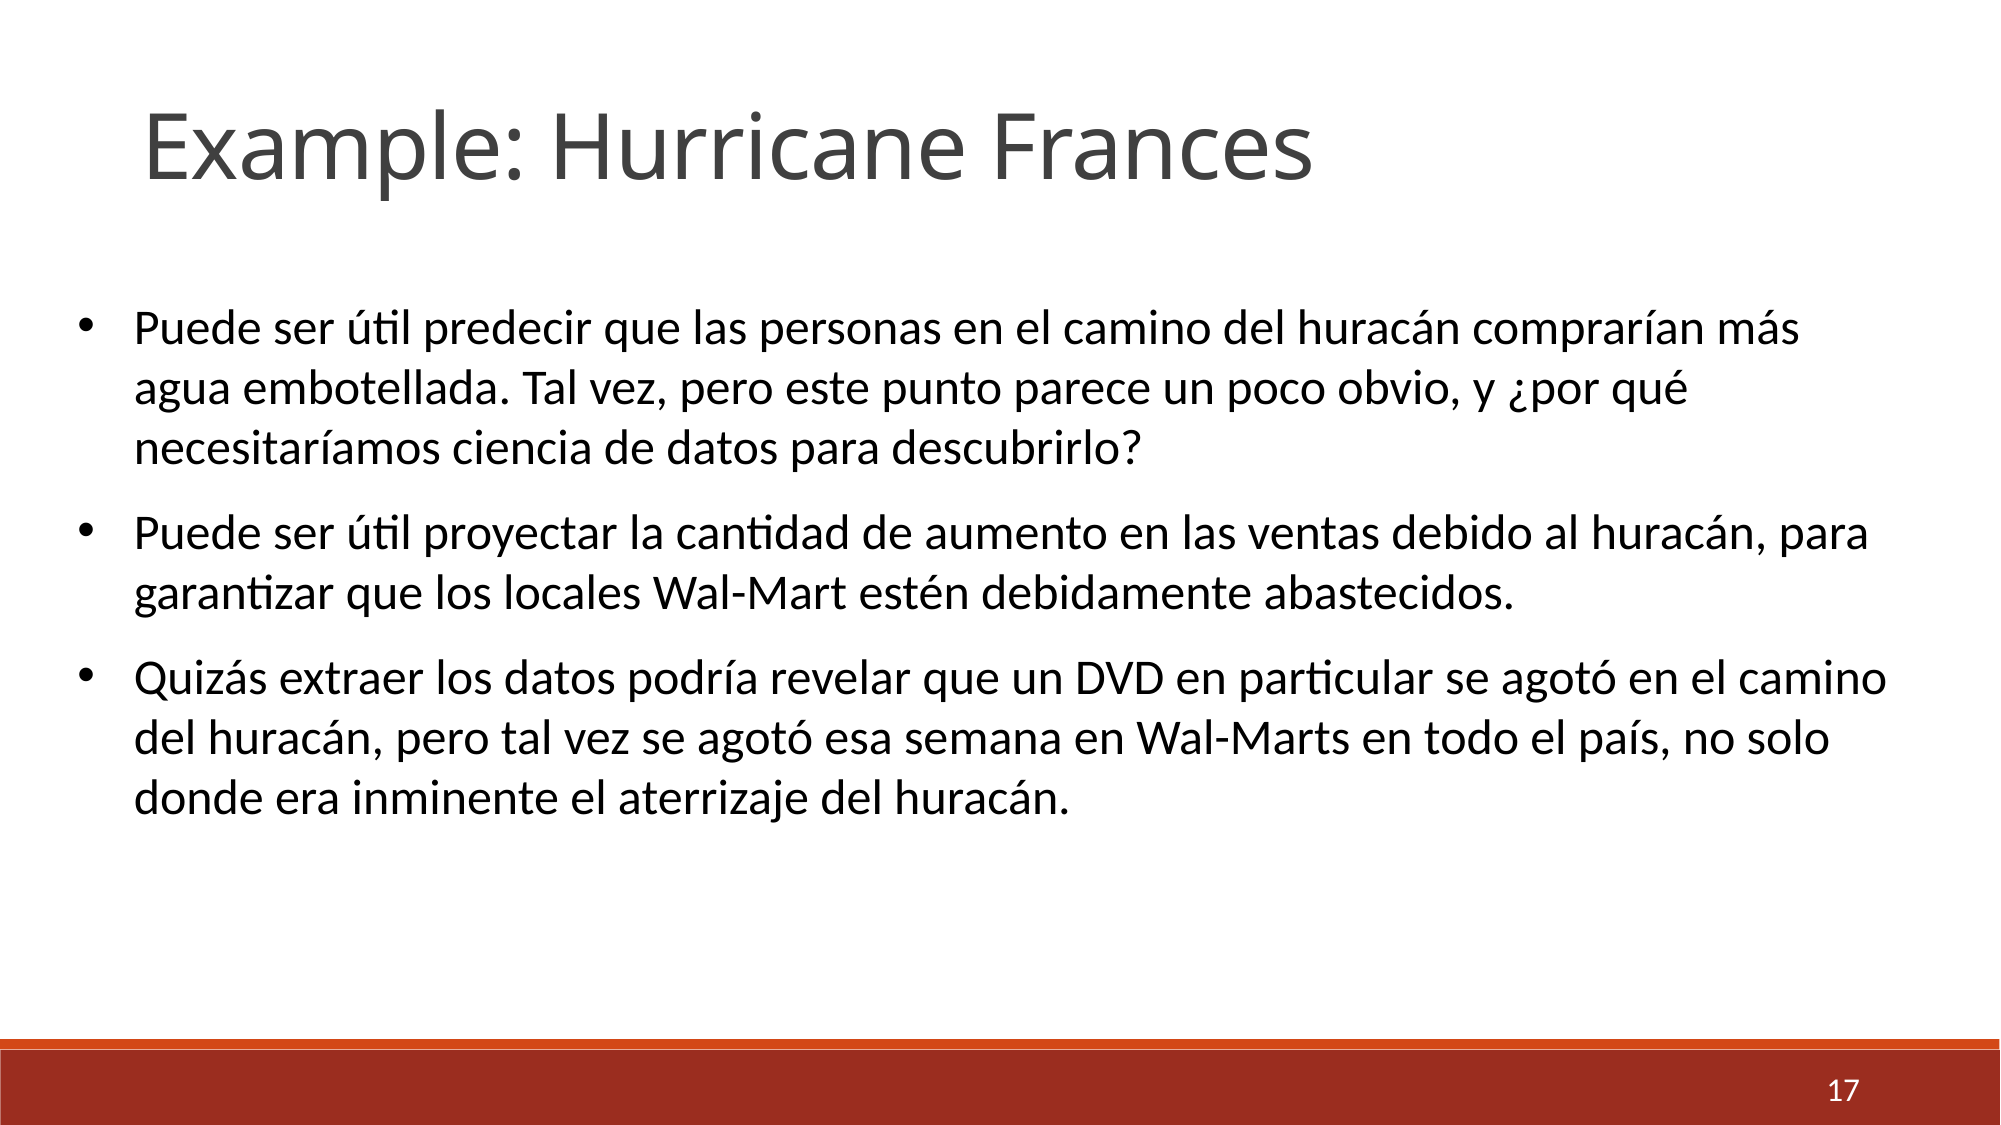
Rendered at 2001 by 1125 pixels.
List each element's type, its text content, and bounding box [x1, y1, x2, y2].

text_box Example: Hurricane Frances [126, 97, 1821, 237]
text_box Puede ser útil predecir que las personas en el camino del huracán comprarían más agua embotellada. Tal vez, pero este punto parece un poco obvio, y ¿por qué necesitaríamos ciencia de datos para descubrirlo? Puede ser útil proyectar la cantidad de aumento en las ventas debido al huracán, para garantizar que los locales Wal-Mart estén debidamente abastecidos. Quizás extraer los datos podría revelar que un DVD en particular se agotó en el camino del huracán, pero tal vez se agotó esa semana en Wal-Marts en todo el país, no solo donde era inminente el aterrizaje del huracán. [62, 287, 1925, 832]
slide_number 17 [126, 1061, 1875, 1115]
